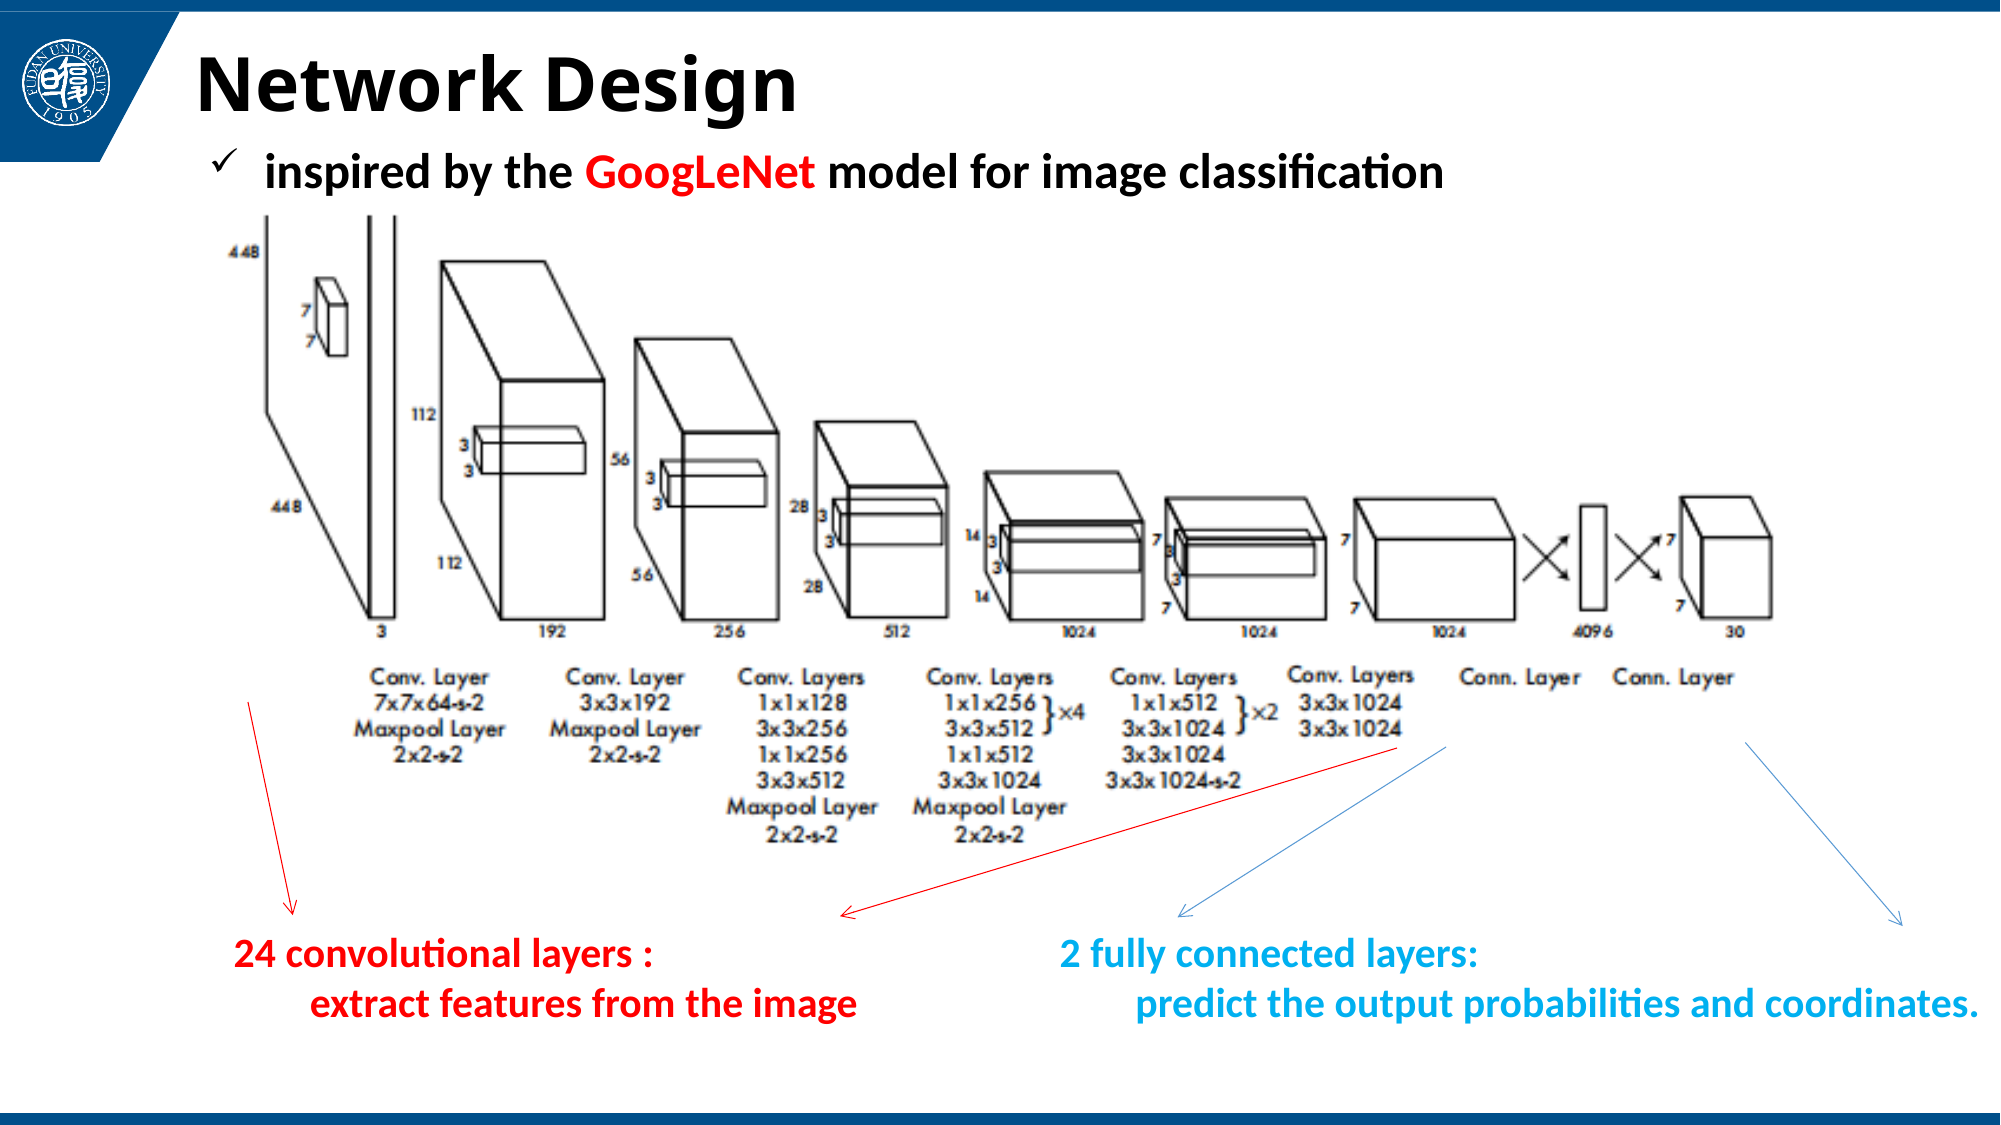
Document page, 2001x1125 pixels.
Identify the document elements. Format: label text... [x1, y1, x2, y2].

text_box 2 fully connected layers: predict the output probabilities and coordinates. [1044, 918, 2000, 1034]
picture [210, 176, 1790, 862]
text_box 24 convolutional layers : extract features from the image [218, 918, 980, 1084]
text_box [1177, 746, 1447, 918]
picture [22, 39, 110, 126]
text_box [839, 747, 1177, 917]
text_box inspired by the GoogLeNet model for image classification [194, 131, 1513, 206]
title Network Design [179, 11, 1863, 162]
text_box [247, 702, 293, 916]
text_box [1745, 742, 1903, 927]
